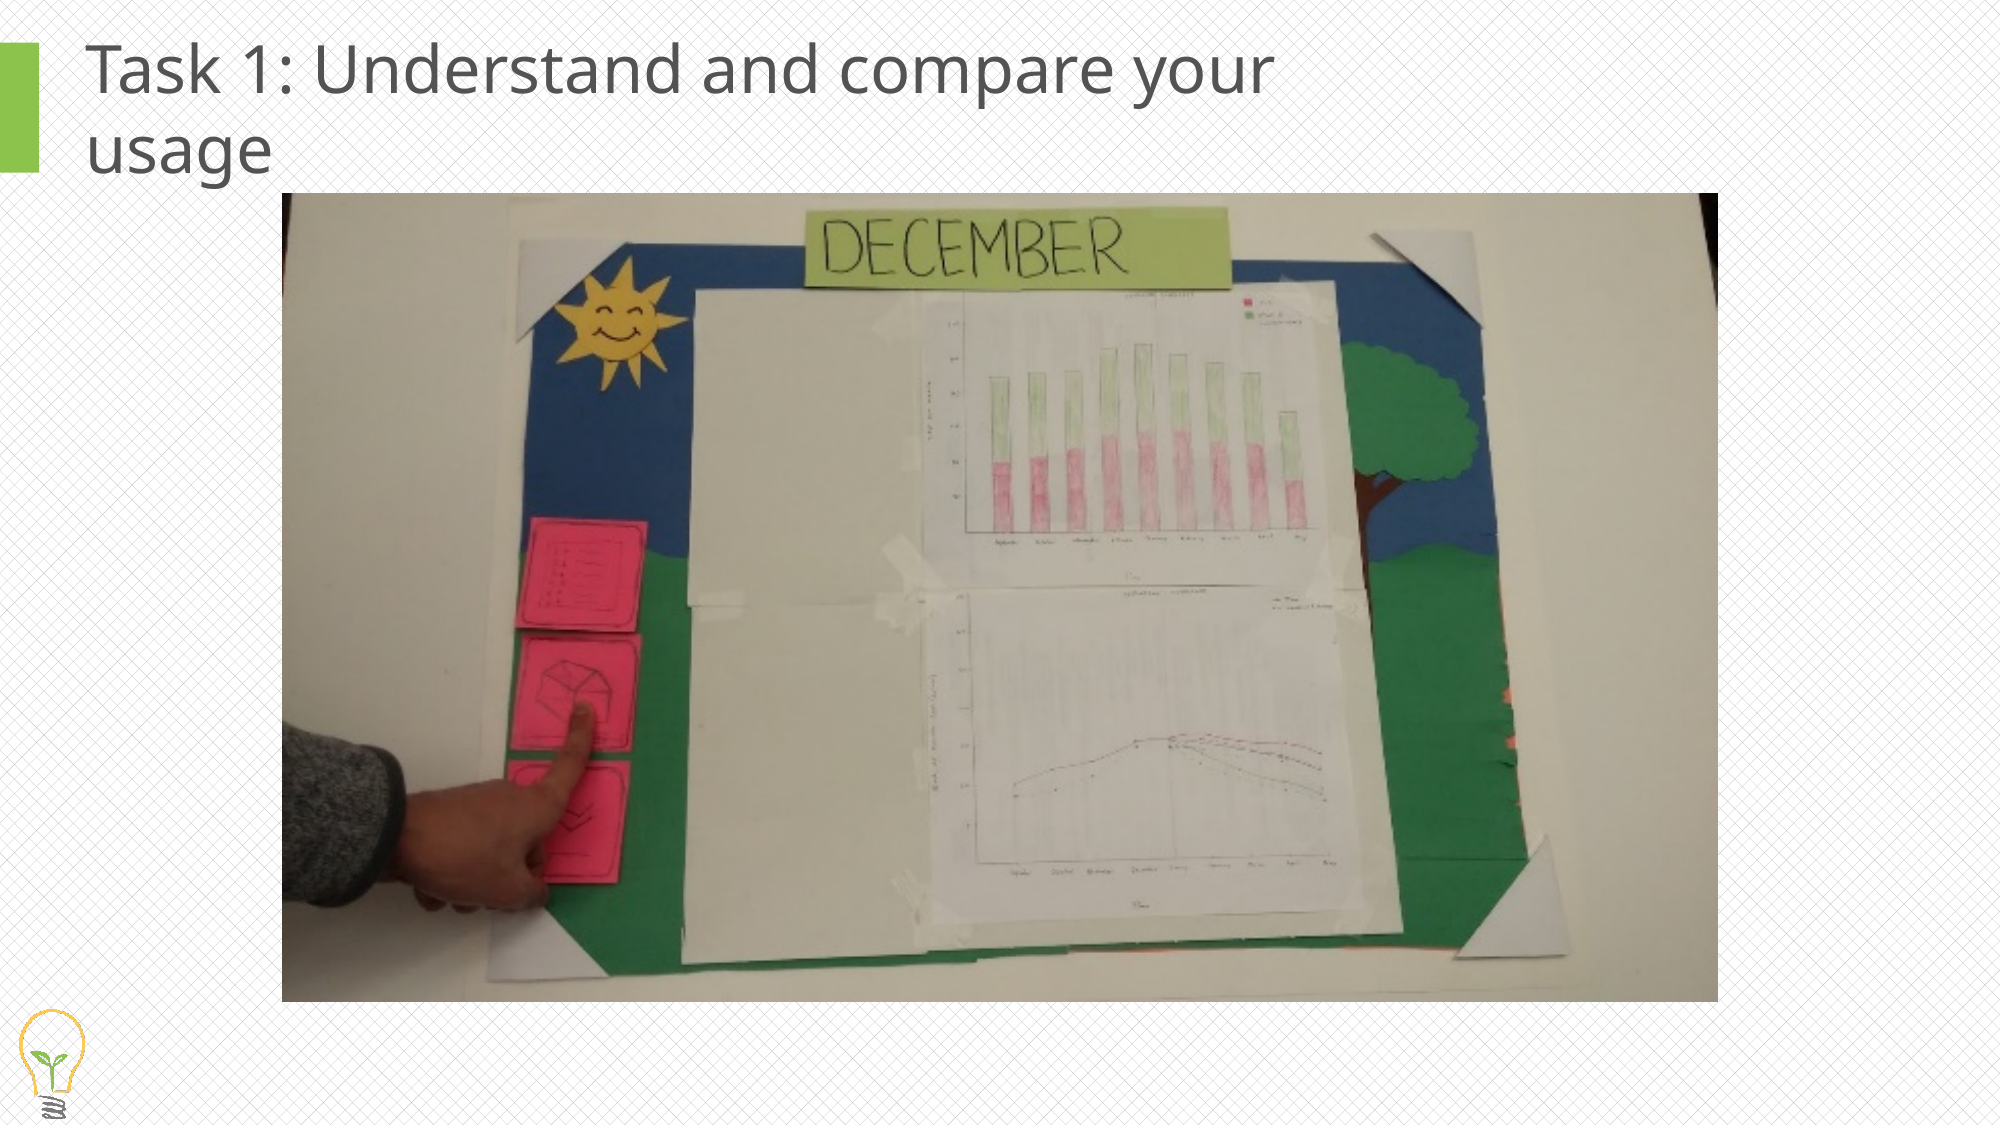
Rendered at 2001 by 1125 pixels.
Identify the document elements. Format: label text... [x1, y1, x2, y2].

picture [19, 1009, 85, 1119]
picture [281, 192, 1718, 1002]
title Task 1: Understand and compare your usage [70, 42, 1489, 171]
